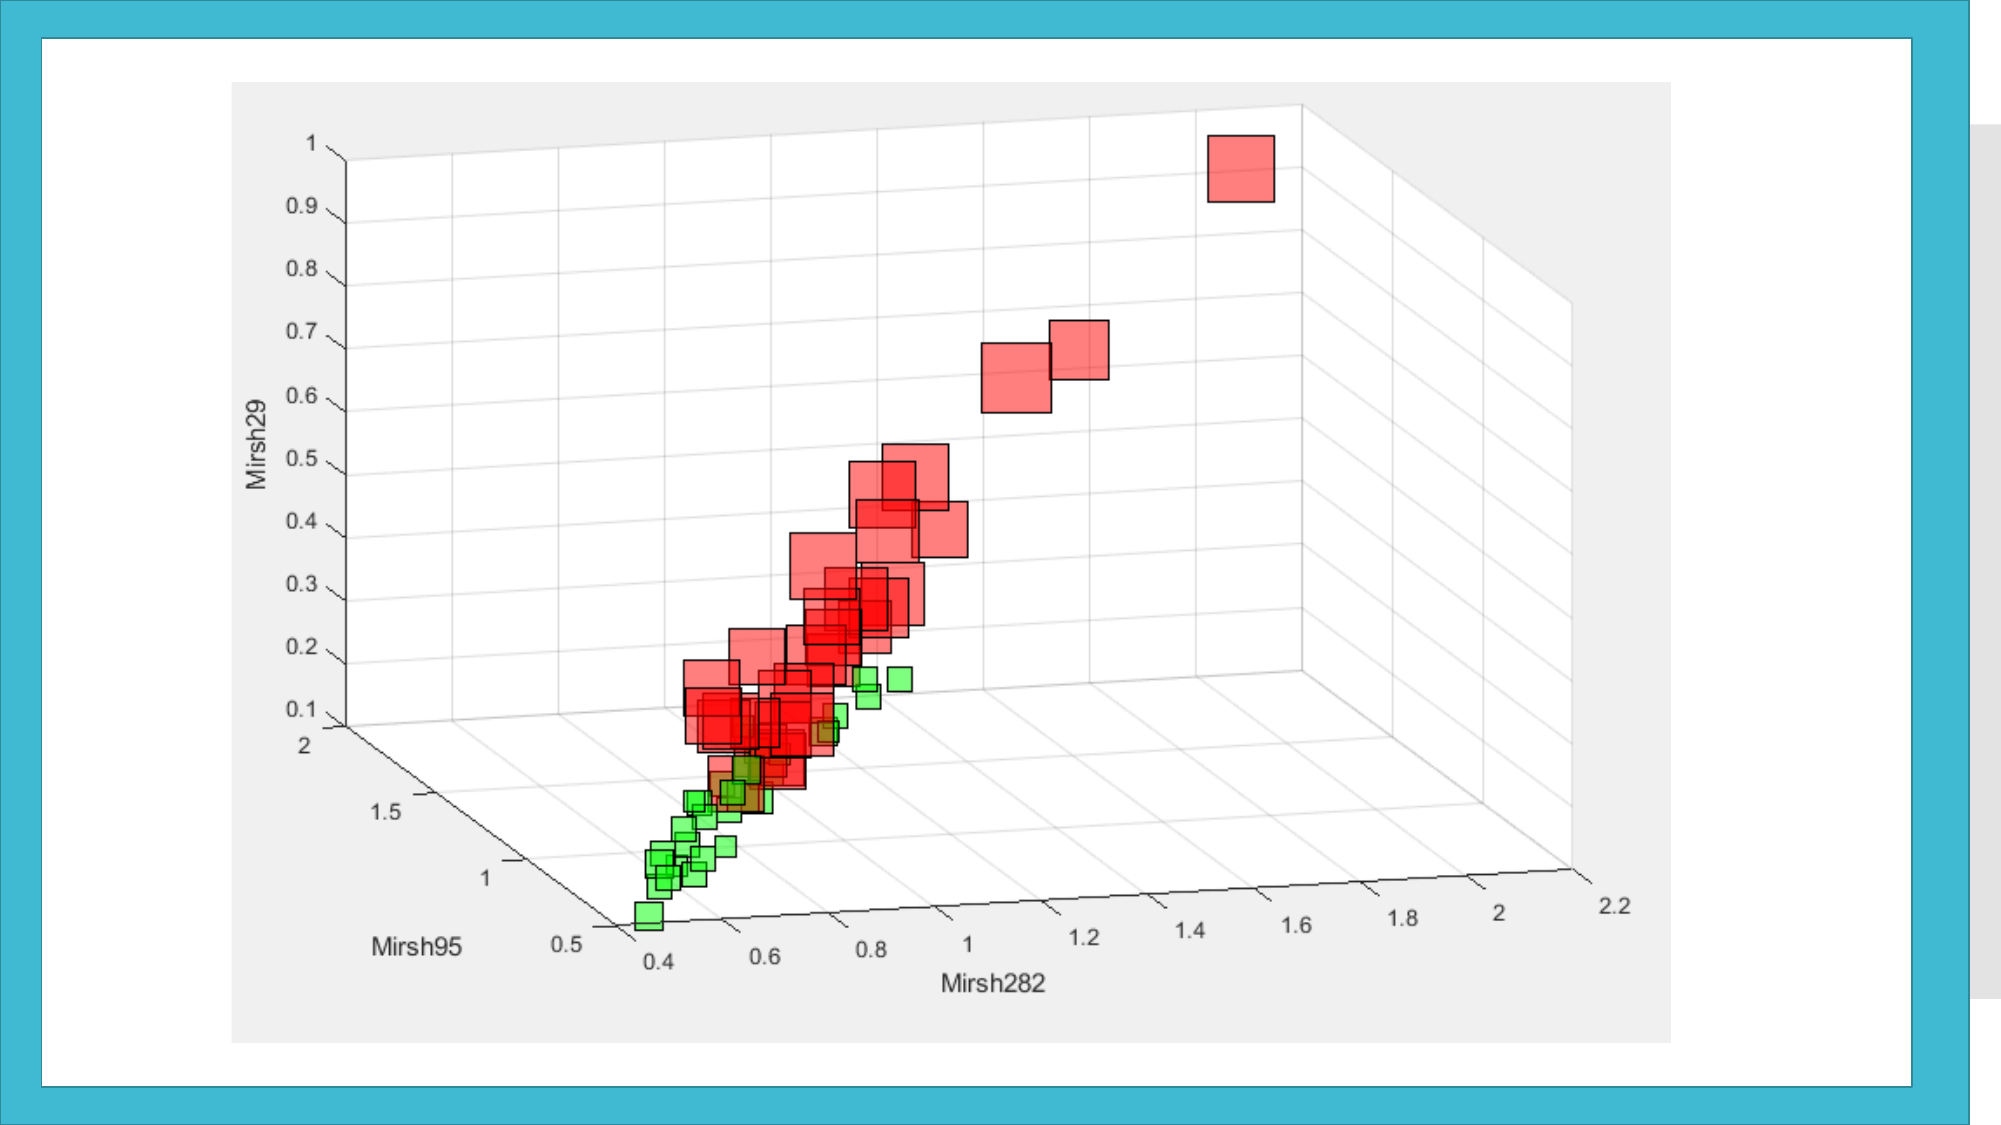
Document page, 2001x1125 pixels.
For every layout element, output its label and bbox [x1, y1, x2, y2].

text_box [0, 0, 1970, 1125]
picture [231, 81, 1672, 1044]
text_box [42, 39, 593, 1086]
